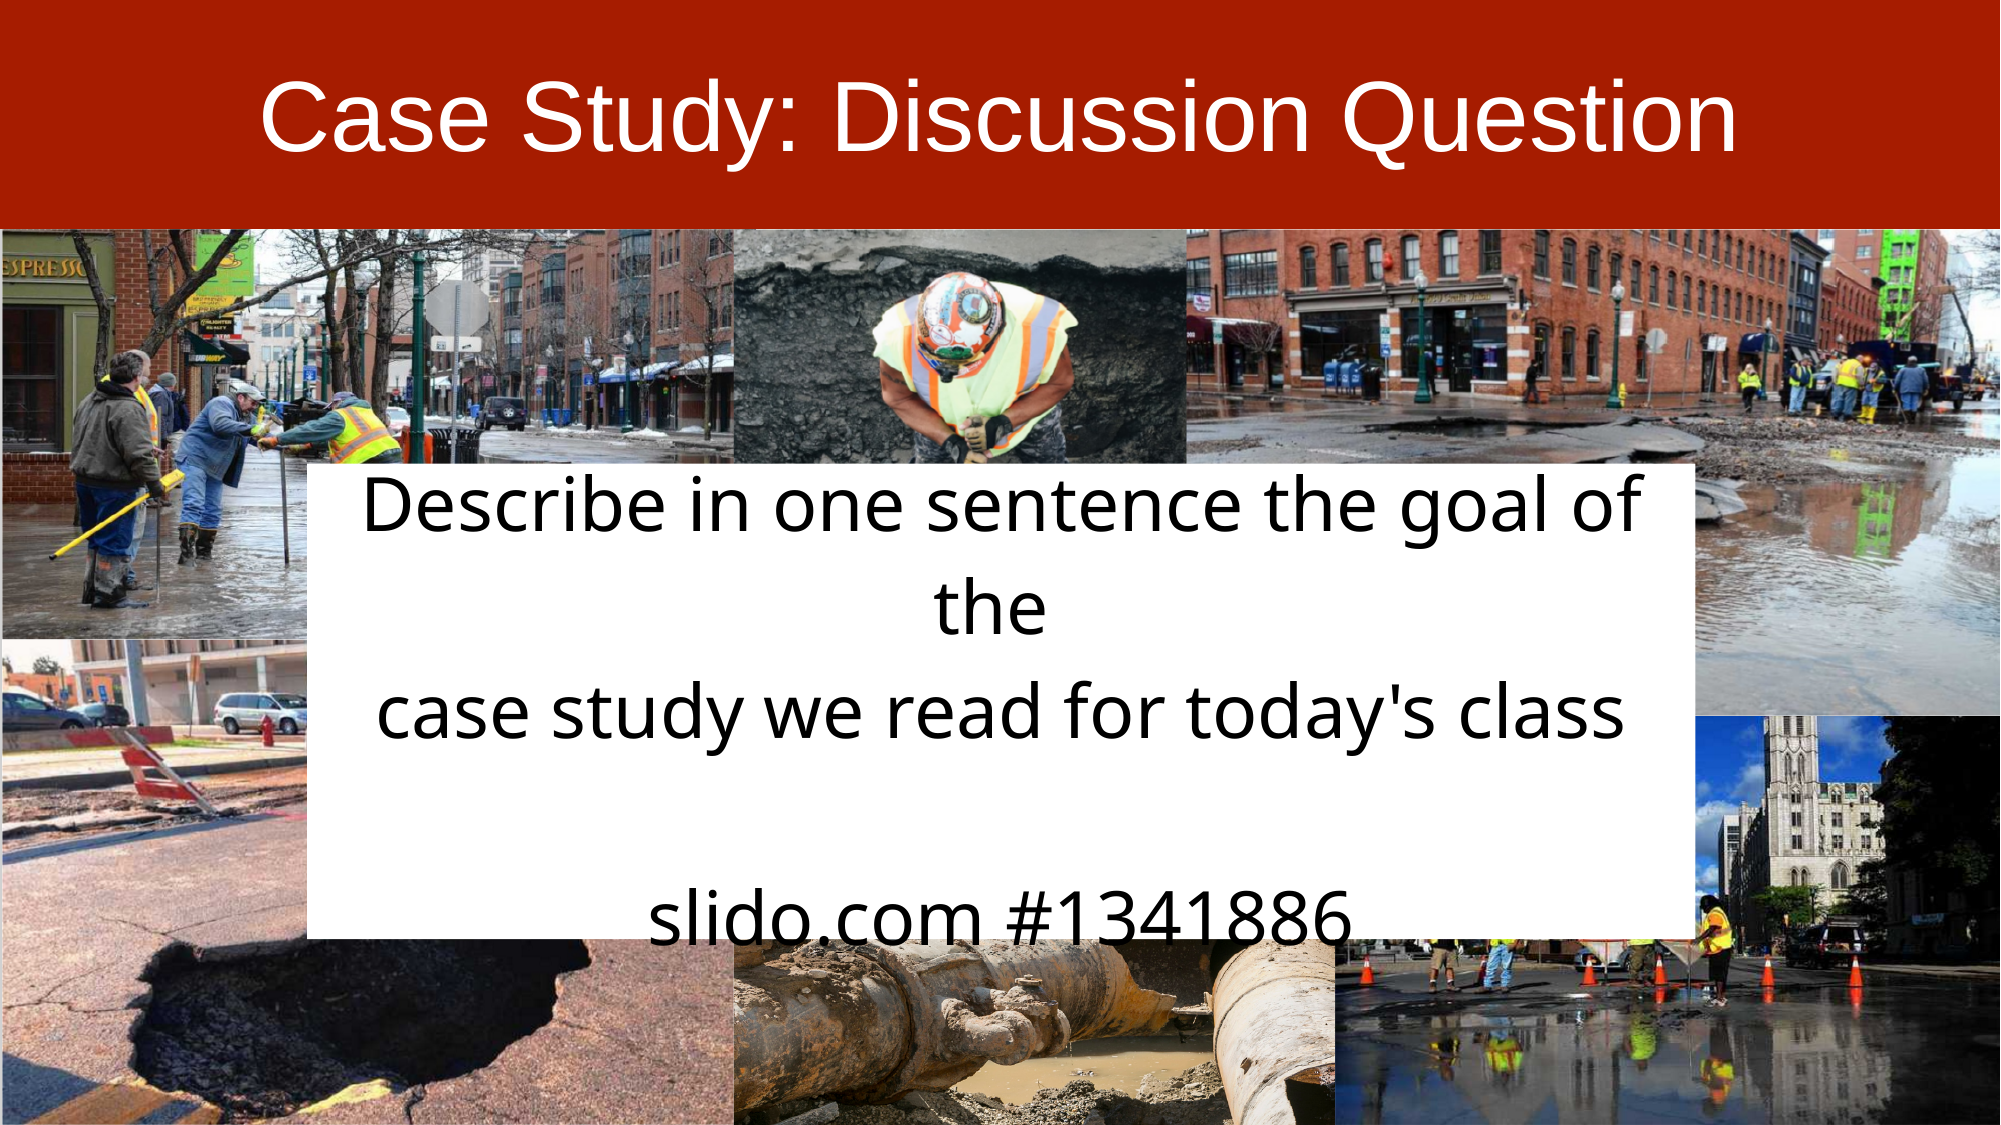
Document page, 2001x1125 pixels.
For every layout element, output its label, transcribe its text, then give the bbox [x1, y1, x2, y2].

picture [0, 229, 2000, 1125]
title Case Study: Discussion Question [68, 0, 1932, 223]
